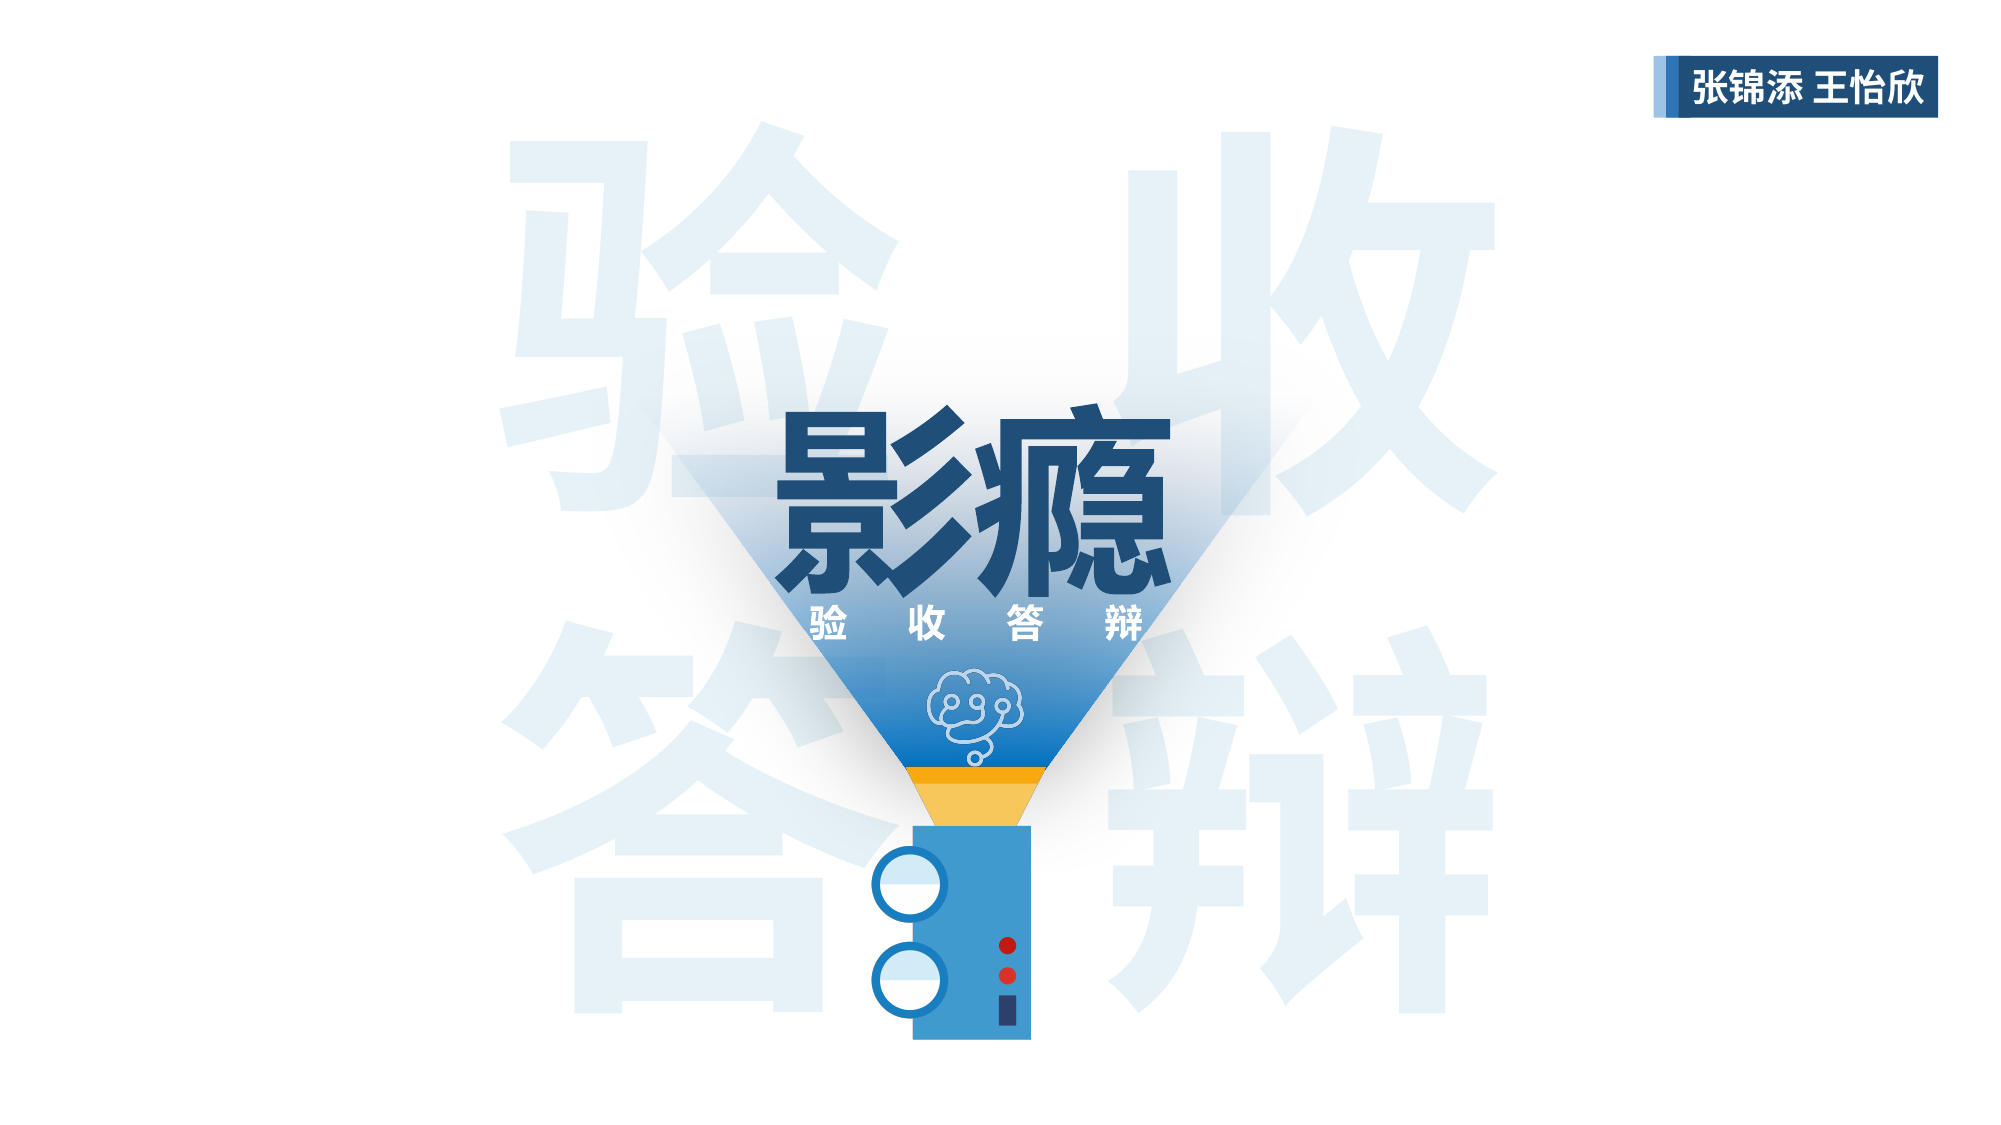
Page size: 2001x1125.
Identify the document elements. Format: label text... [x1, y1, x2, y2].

text_box [776, 410, 899, 501]
text_box [824, 603, 849, 622]
text_box [853, 515, 974, 600]
text_box [1011, 626, 1039, 642]
text_box [823, 621, 834, 636]
text_box [1117, 603, 1128, 615]
text_box [809, 605, 826, 641]
text_box [1065, 546, 1173, 596]
text_box [973, 402, 1172, 600]
text_box [773, 505, 884, 595]
text_box [1104, 603, 1143, 643]
text_box [907, 603, 947, 643]
text_box [823, 621, 847, 641]
text_box [1077, 439, 1164, 565]
text_box [888, 403, 967, 469]
picture [817, 666, 1101, 1045]
text_box 张锦添 王怡欣 [1676, 56, 1940, 117]
text_box 验 收 答 辩 [0, 56, 2000, 1067]
text_box [632, 395, 1319, 761]
text_box [808, 626, 820, 635]
text_box [1027, 445, 1080, 598]
text_box [1005, 603, 1046, 628]
text_box [830, 620, 838, 633]
text_box [888, 454, 974, 531]
